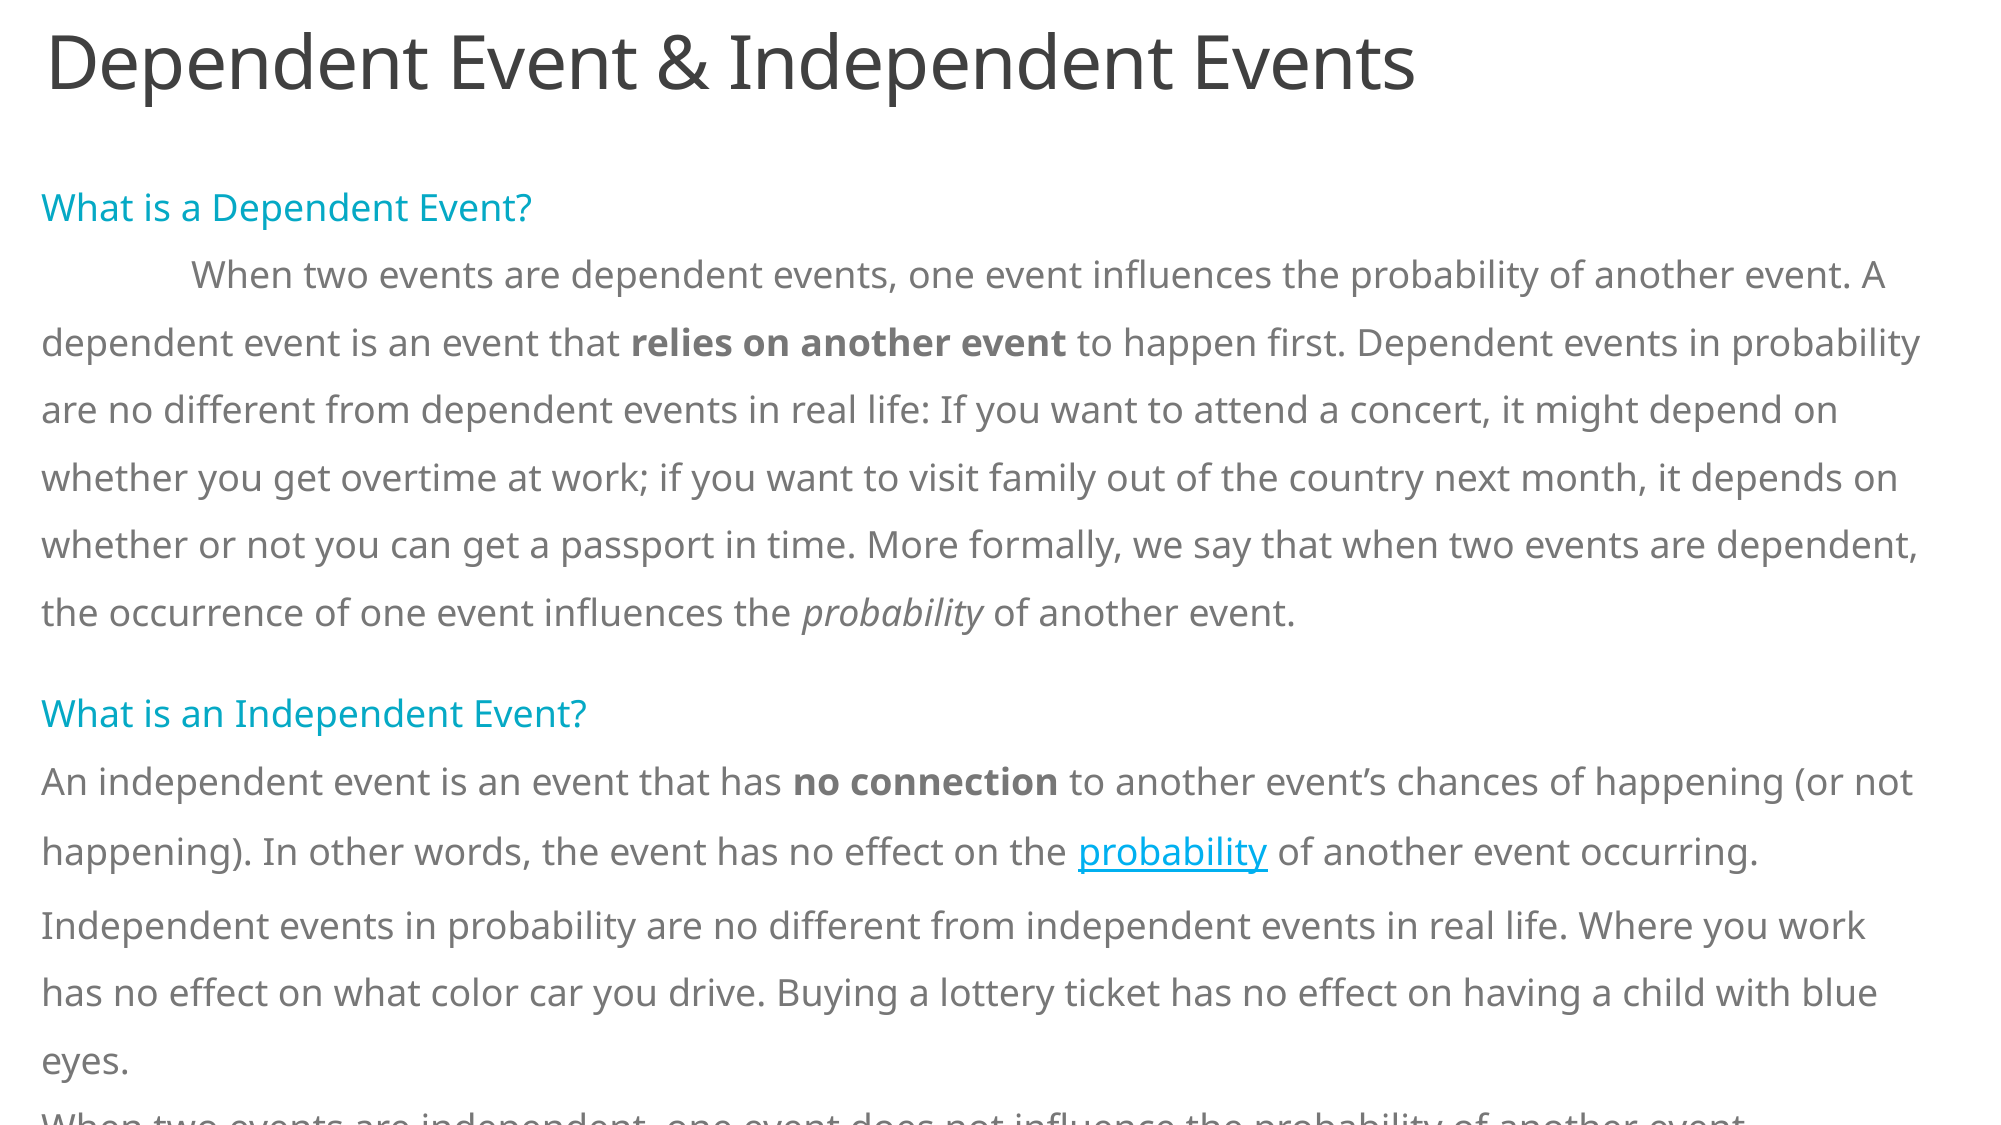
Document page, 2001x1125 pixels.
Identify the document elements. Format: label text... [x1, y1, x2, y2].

text_box What is an Independent Event? An independent event is an event that has no connection to another event’s chances of happening (or not happening). In other words, the event has no effect on the probability of another event occurring. Independent events in probability are no different from independent events in real life. Where you work has no effect on what color car you drive. Buying a lottery ticket has no effect on having a child with blue eyes. When two events are independent, one event does not influence the probability of another event. [26, 660, 1952, 1125]
text_box What is a Dependent Event? When two events are dependent events, one event influences the probability of another event. A dependent event is an event that relies on another event to happen first. Dependent events in probability are no different from dependent events in real life: If you want to attend a concert, it might depend on whether you get overtime at work; if you want to visit family out of the country next month, it depends on whether or not you can get a passport in time. More formally, we say that when two events are dependent, the occurrence of one event influences the probability of another event. [26, 176, 1974, 642]
title Dependent Event & Independent Events [30, 0, 1680, 114]
